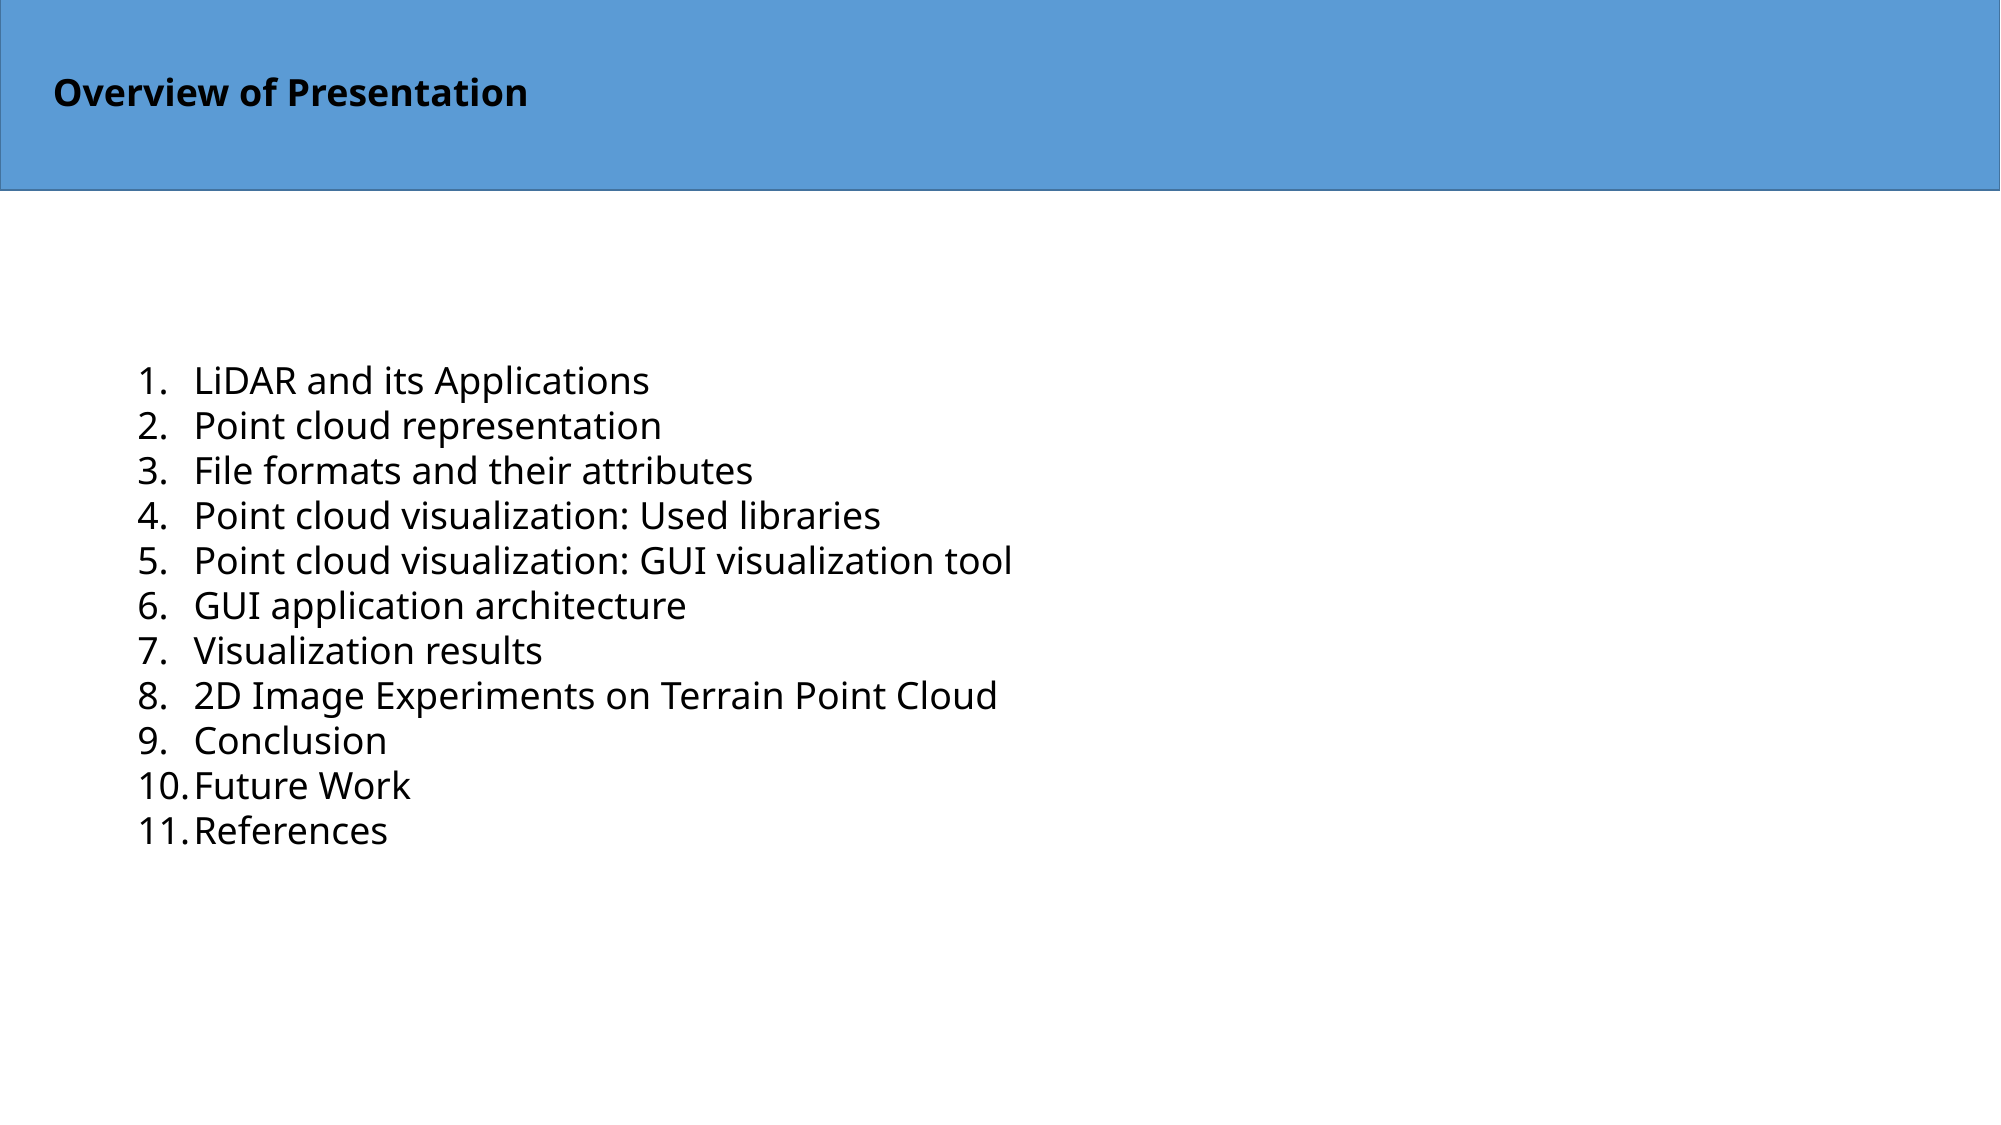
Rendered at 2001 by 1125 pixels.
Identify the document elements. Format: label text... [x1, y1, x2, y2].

text_box Overview of Presentation [38, 61, 544, 122]
text_box [54, 61, 1454, 138]
text_box [0, 0, 2000, 191]
text_box LiDAR and its Applications Point cloud representation File formats and their attributes Point cloud visualization: Used libraries Point cloud visualization: GUI visualization tool GUI application architecture Visualization results 2D Image Experiments on Terrain Point Cloud Conclusion Future Work References [122, 304, 1697, 859]
